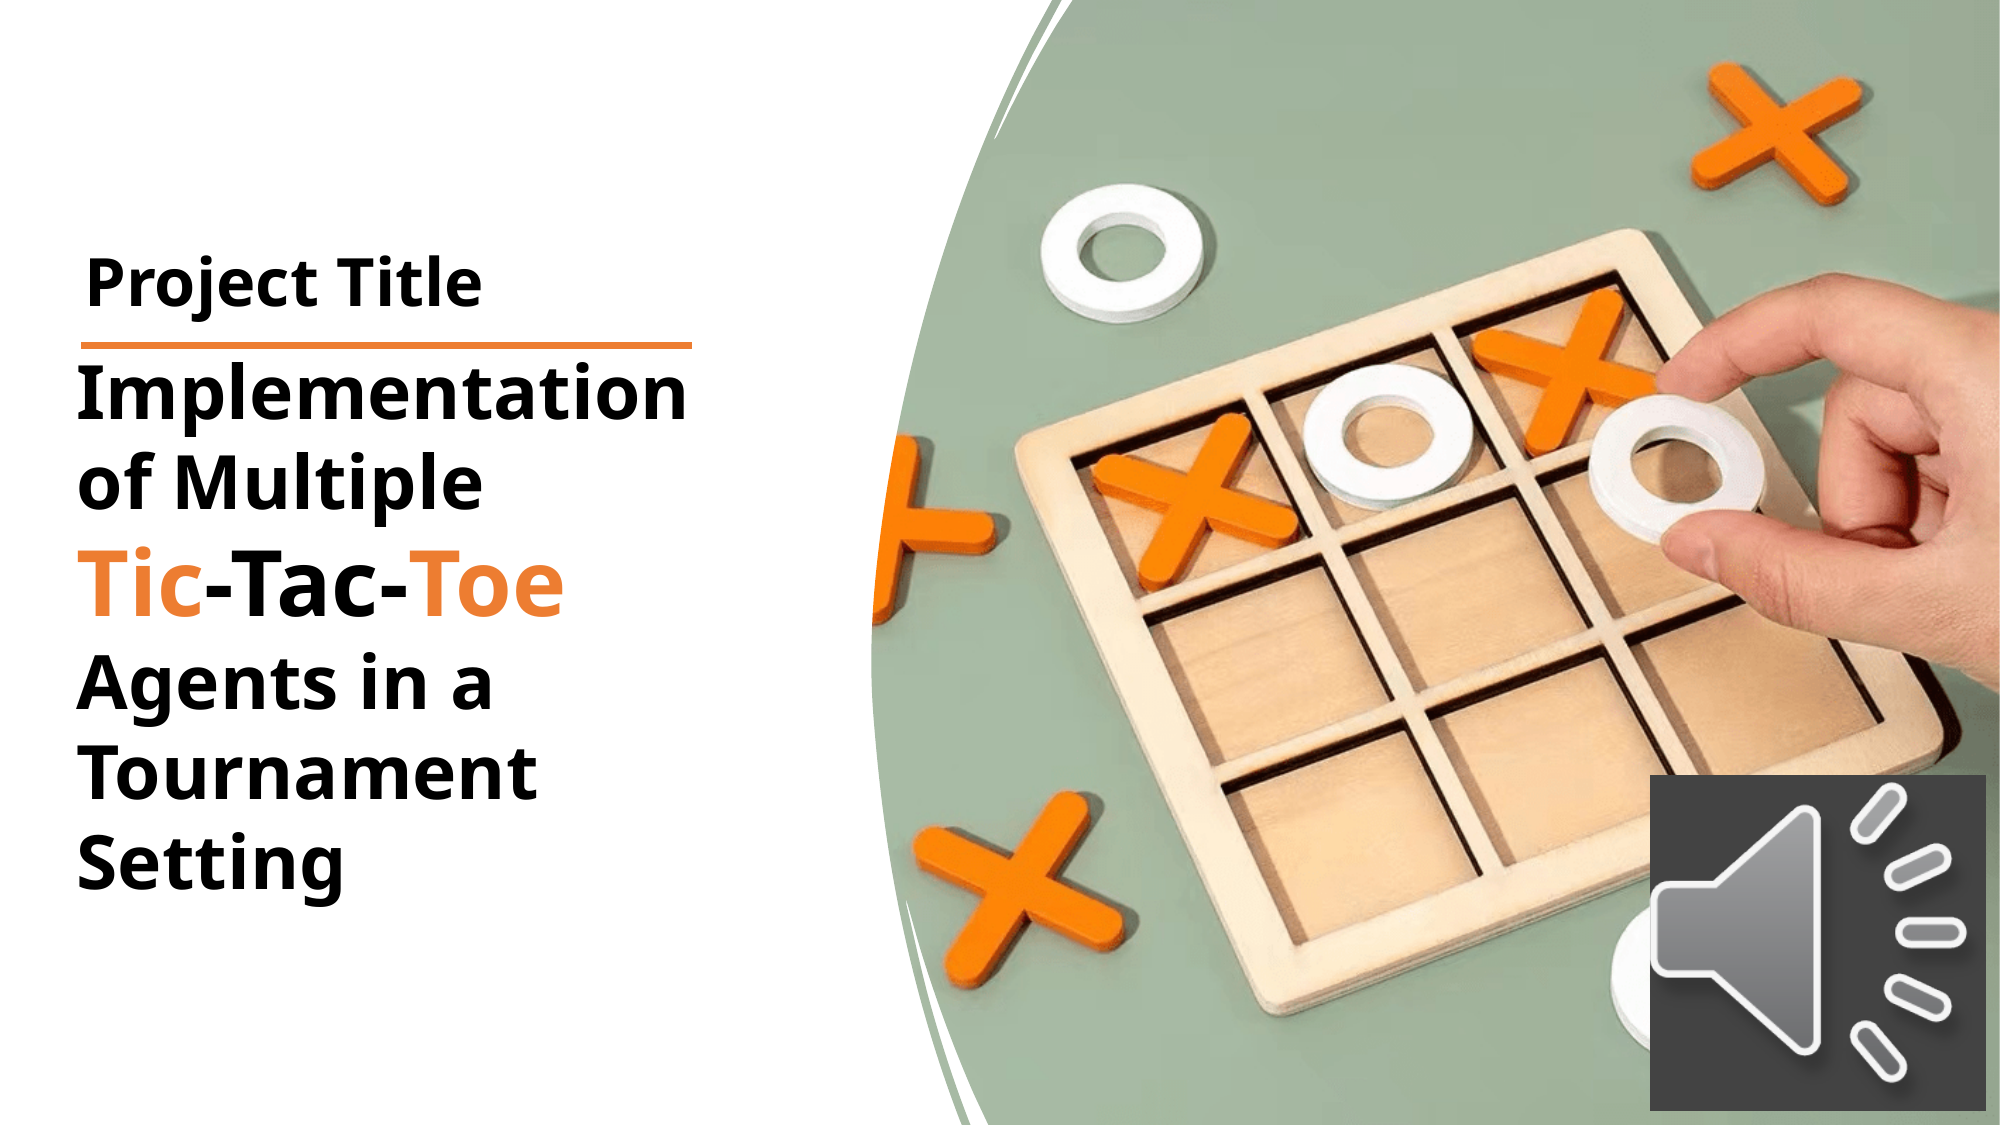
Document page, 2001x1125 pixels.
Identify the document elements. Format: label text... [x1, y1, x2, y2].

picture [871, 0, 2000, 1125]
text_box Implementation of Multiple Tic-Tac-Toe Agents in a Tournament Setting [61, 337, 731, 1023]
text_box Project Title [69, 232, 500, 328]
